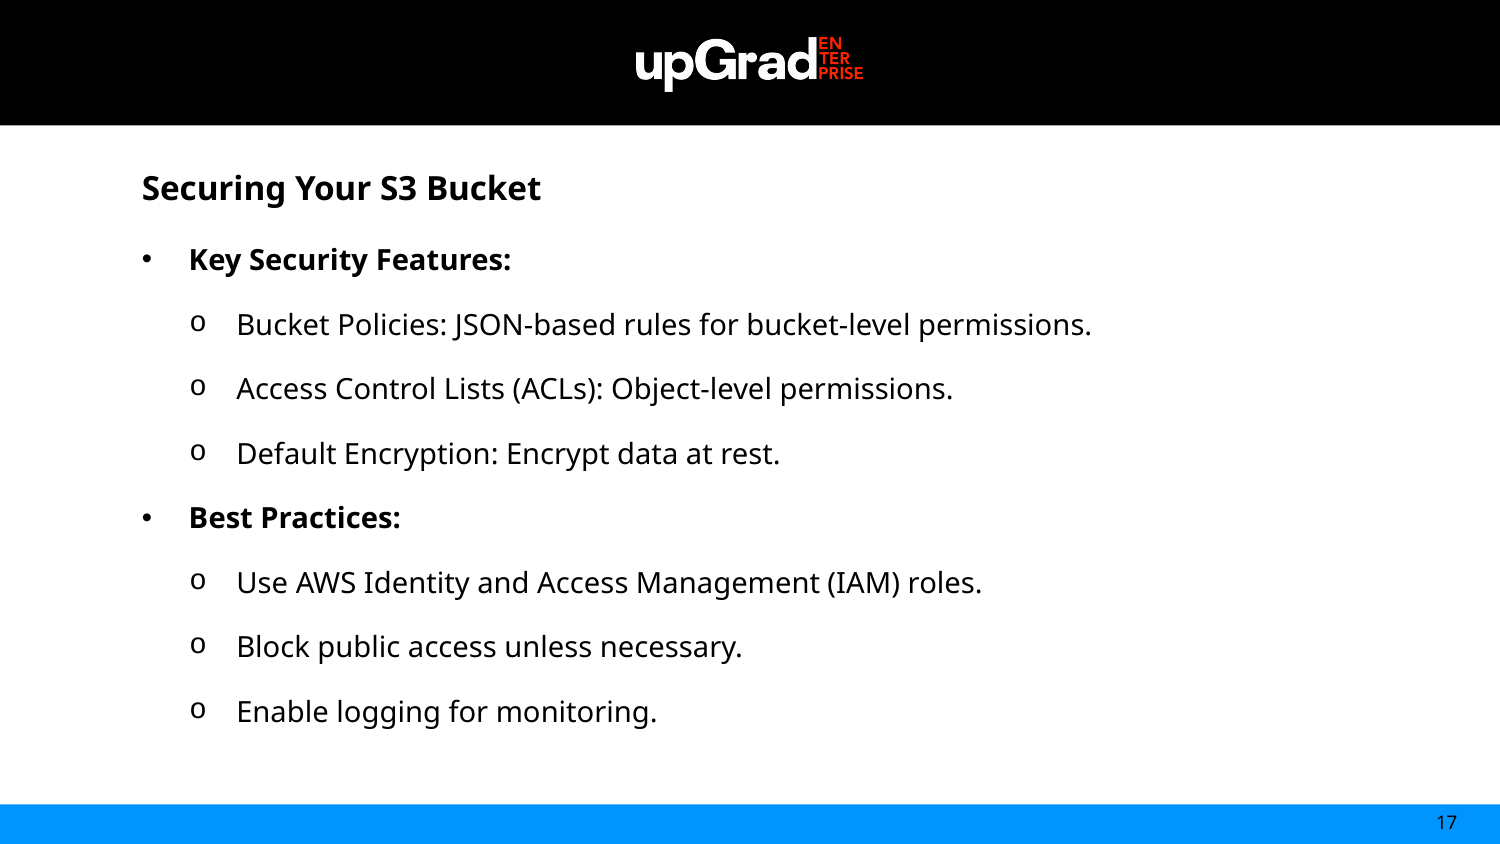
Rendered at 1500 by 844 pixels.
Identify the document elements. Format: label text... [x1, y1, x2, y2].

text_box Key Security Features: Bucket Policies: JSON-based rules for bucket-level permissions. Access Control Lists (ACLs): Object-level permissions. Default Encryption: Encrypt data at rest. Best Practices: Use AWS Identity and Access Management (IAM) roles. Block public access unless necessary. Enable logging for monitoring. [127, 225, 1500, 736]
text_box Securing Your S3 Bucket [127, 160, 841, 215]
picture [636, 37, 863, 92]
text_box 17 [1398, 802, 1473, 844]
